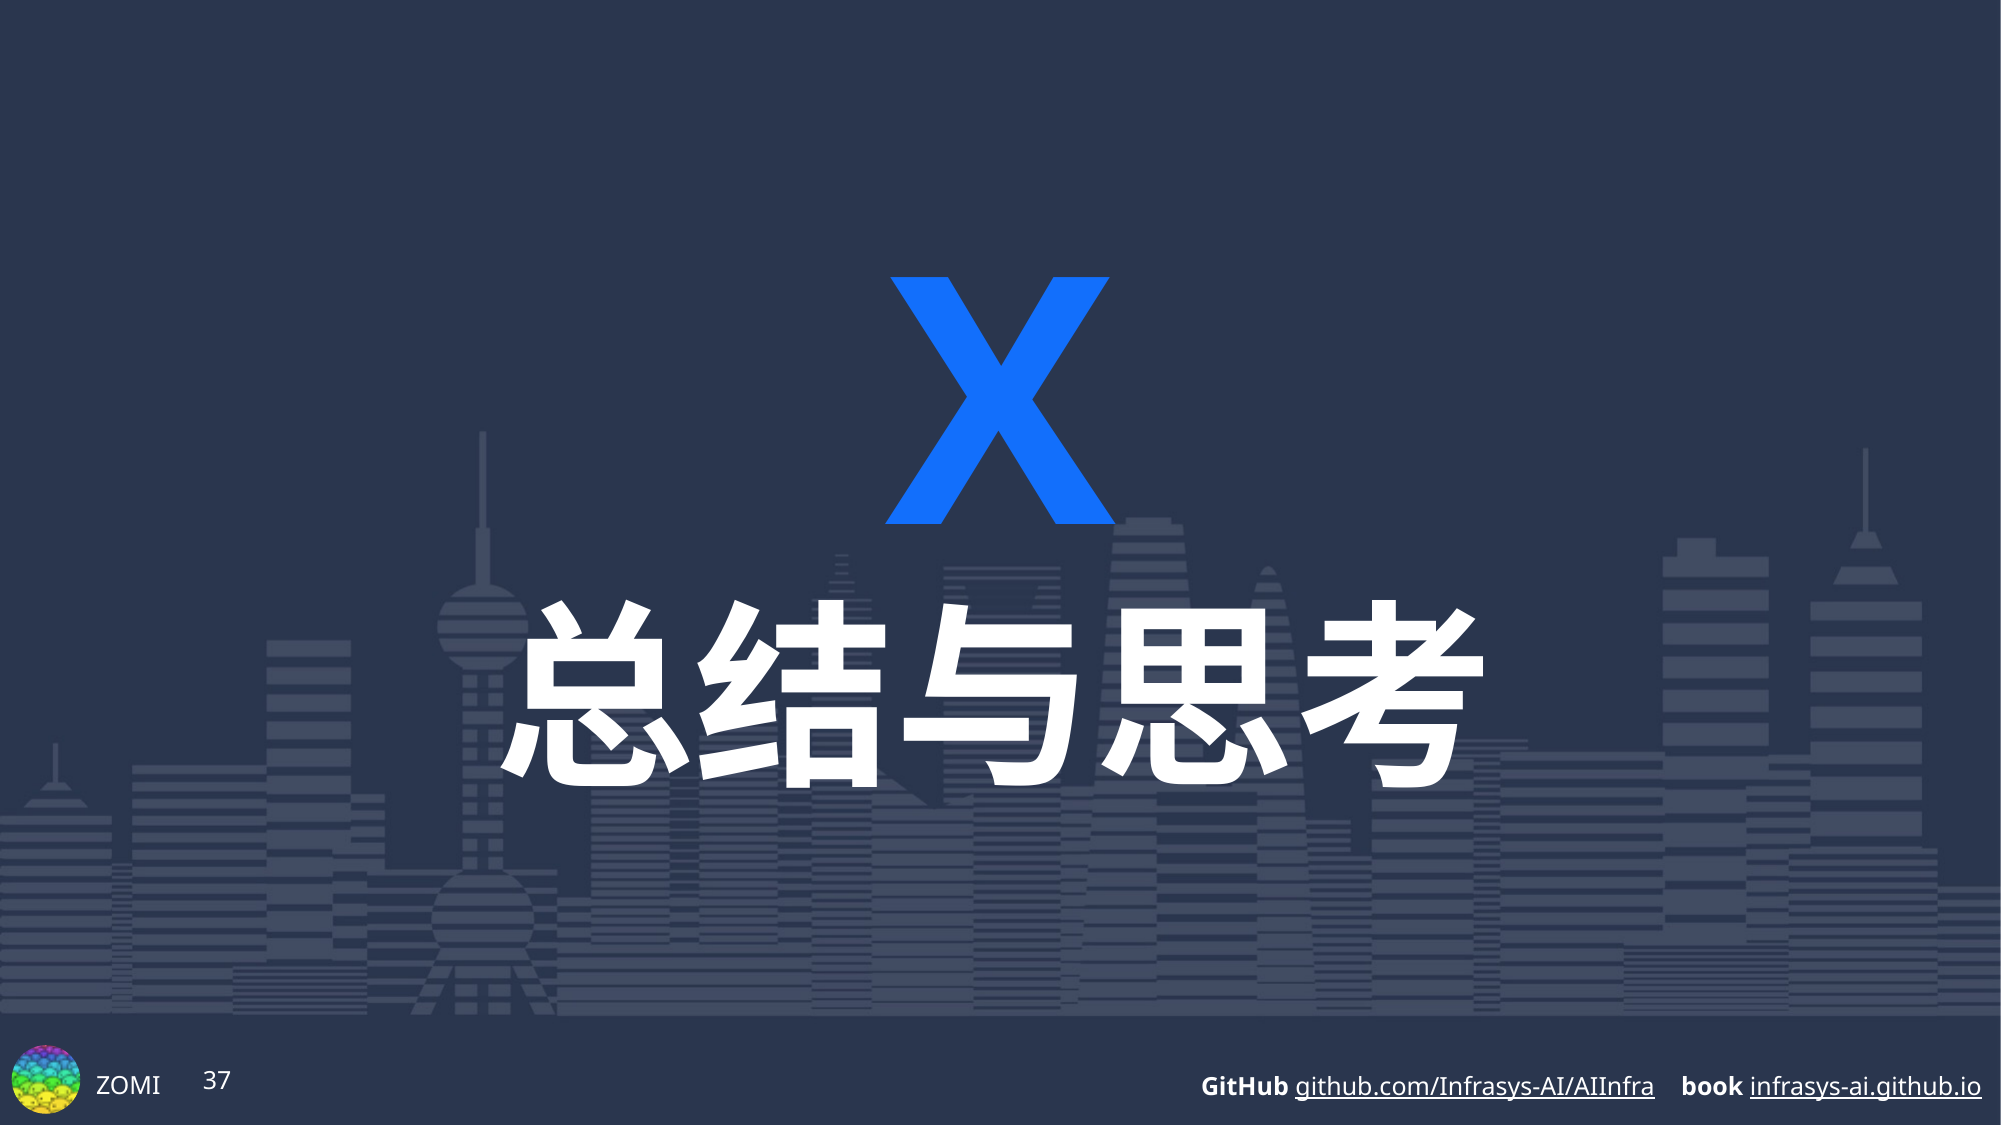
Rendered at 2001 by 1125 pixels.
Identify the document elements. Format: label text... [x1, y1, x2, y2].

text_box X [870, 171, 1131, 394]
picture [0, 0, 2001, 1125]
list 总结与思考 [79, 394, 1910, 986]
